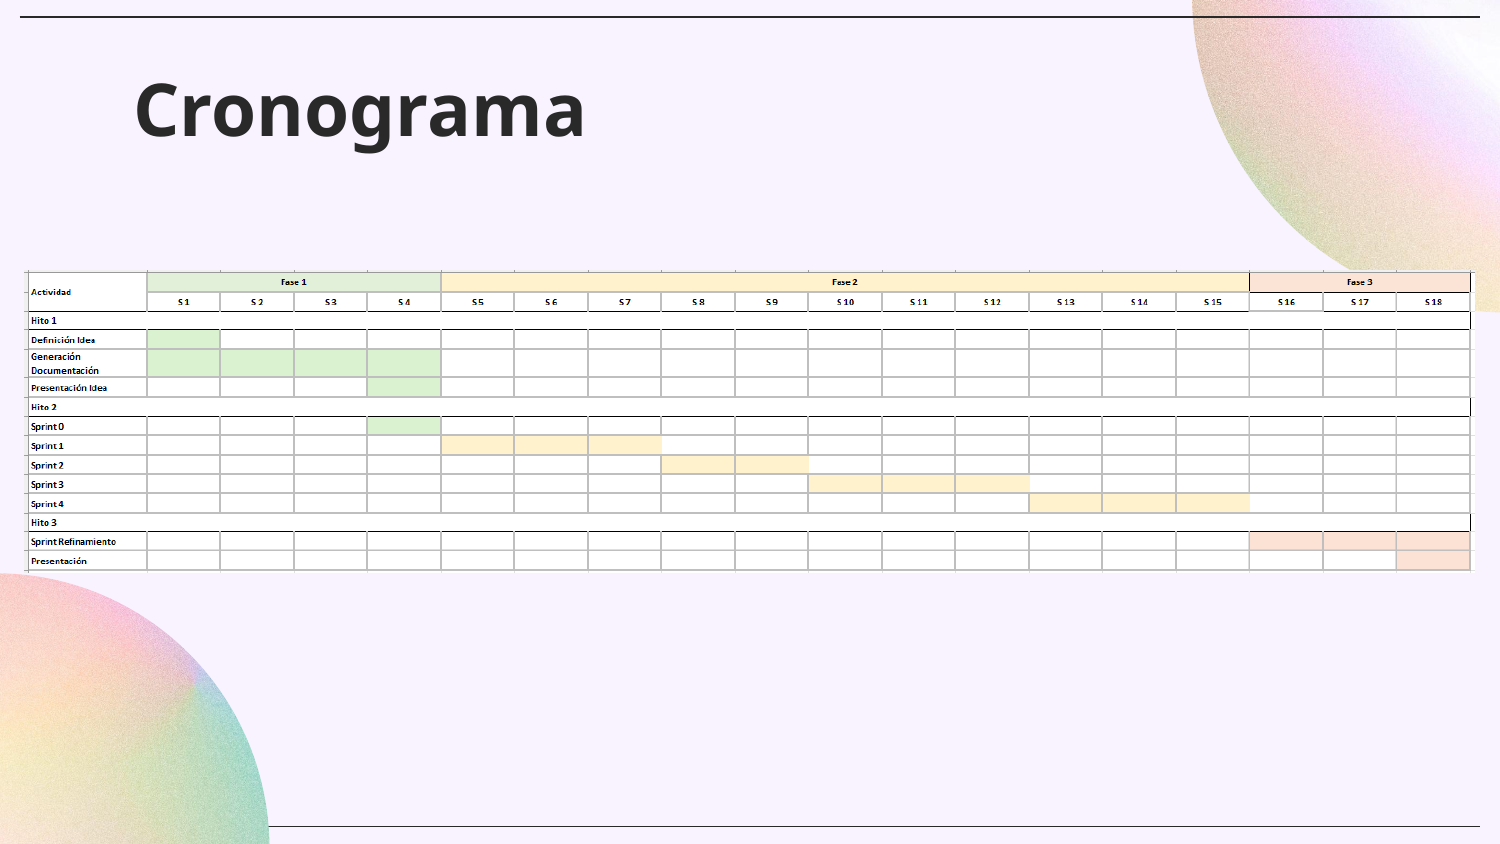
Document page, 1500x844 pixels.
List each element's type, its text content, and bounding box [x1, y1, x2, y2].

title Cronograma [118, 48, 1382, 143]
picture [0, 0, 1500, 844]
